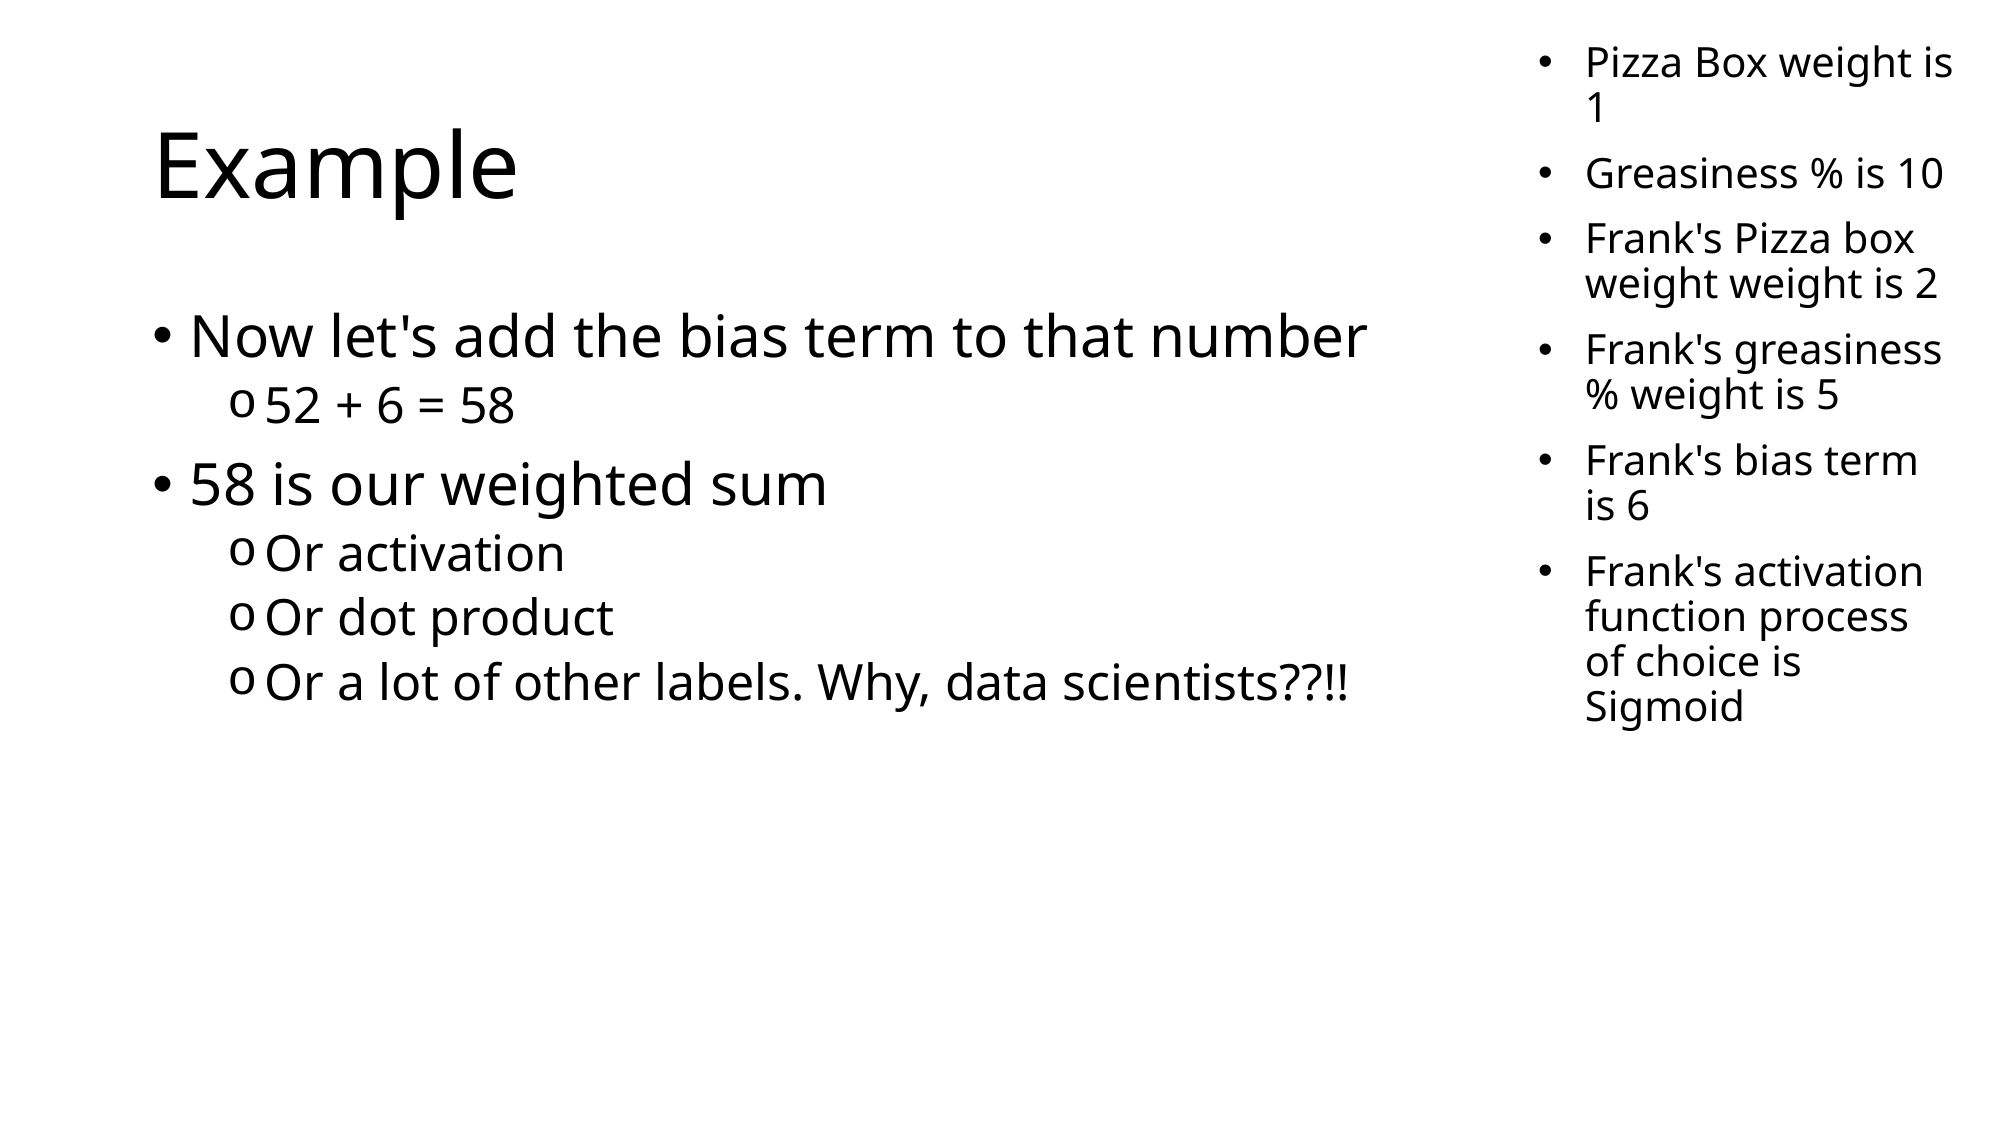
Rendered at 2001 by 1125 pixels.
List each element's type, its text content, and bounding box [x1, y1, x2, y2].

text_box Pizza Box weight is 1 Greasiness % is 10 Frank's Pizza box weight weight is 2 Frank's greasiness % weight is 5 Frank's bias term is 6 Frank's activation function process of choice is Sigmoid [1523, 33, 1974, 739]
list Now let's add the bias term to that number 52 + 6 = 58 58 is our weighted sum Or activation Or dot product Or a lot of other labels. Why, data scientists??!! [137, 299, 1863, 1014]
title Example [137, 59, 1523, 278]
